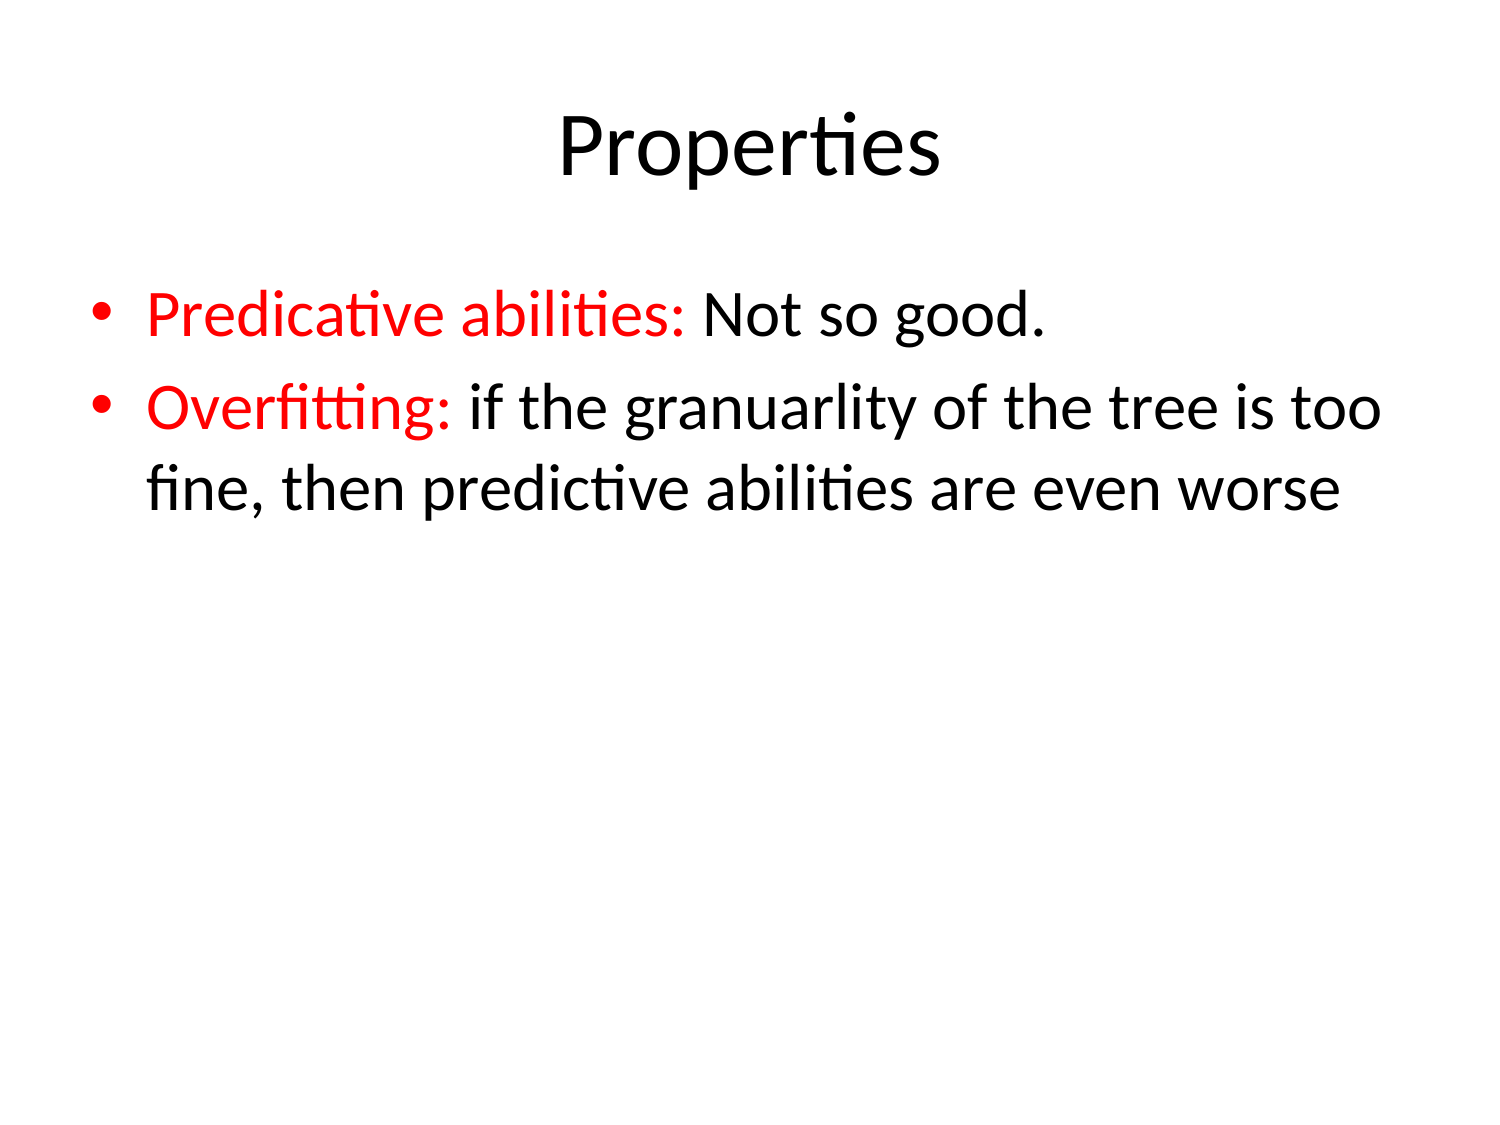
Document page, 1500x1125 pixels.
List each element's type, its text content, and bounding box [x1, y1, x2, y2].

title Properties [75, 45, 1425, 233]
list Predicative abilities: Not so good. Overfitting: if the granuarlity of the tree is too fine, then predictive abilities are even worse [75, 262, 1425, 1005]
